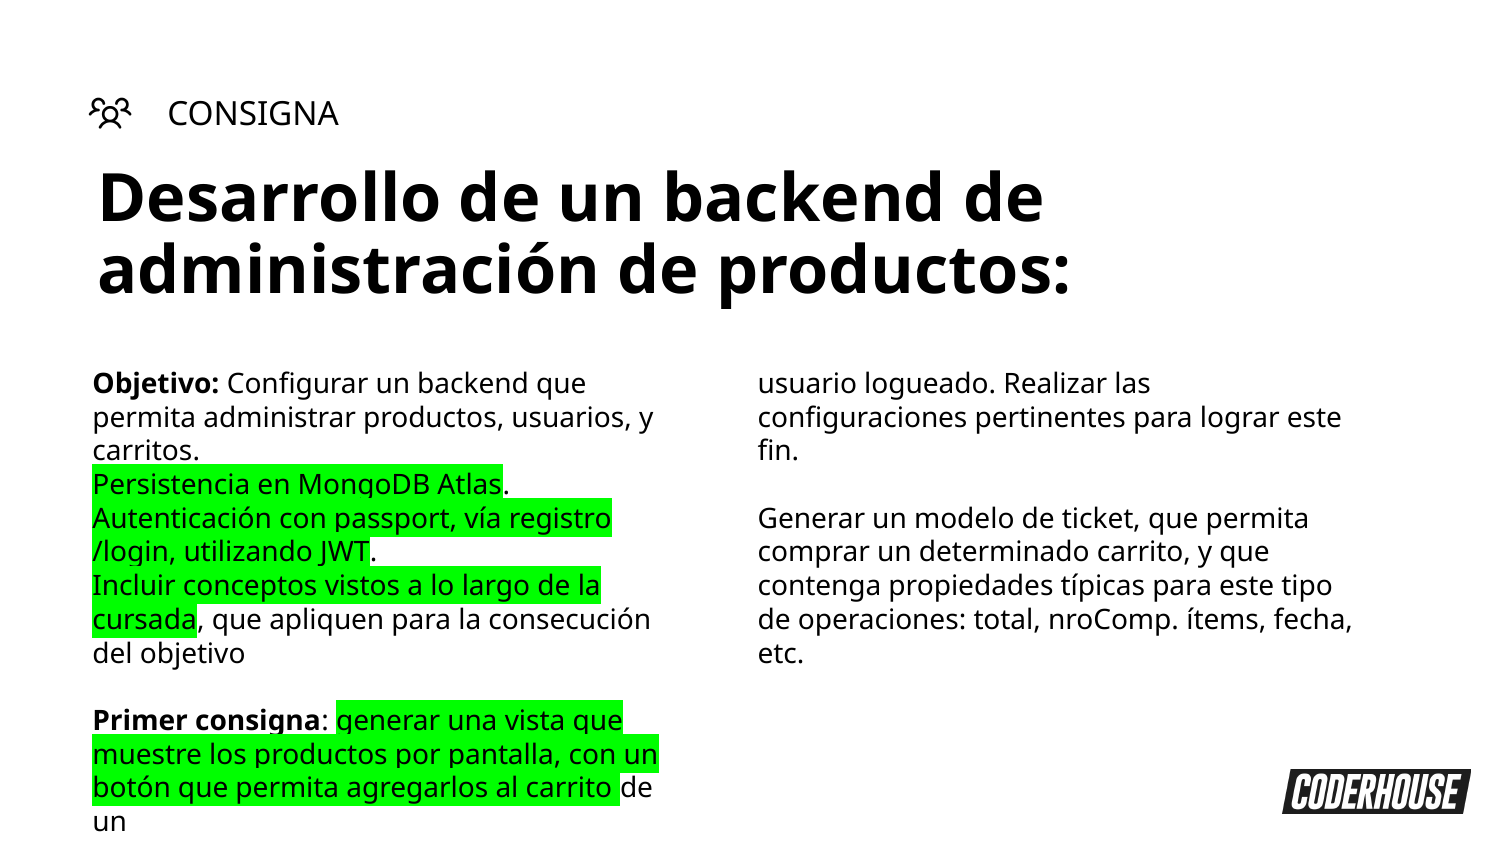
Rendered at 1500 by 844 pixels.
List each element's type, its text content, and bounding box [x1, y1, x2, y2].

text_box usuario logueado. Realizar las configuraciones pertinentes para lograr este fin. Generar un modelo de ticket, que permita comprar un determinado carrito, y que contenga propiedades típicas para este tipo de operaciones: total, nroComp. ítems, fecha, etc. [742, 350, 1372, 684]
text_box CONSIGNA [152, 76, 632, 147]
picture [1281, 769, 1471, 814]
text_box Desarrollo de un backend de administración de productos: [82, 148, 1410, 323]
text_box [74, 76, 146, 148]
text_box Objetivo: Configurar un backend que permita administrar productos, usuarios, y carritos. Persistencia en MongoDB Atlas. Autenticación con passport, vía registro /login, utilizando JWT. Incluir conceptos vistos a lo largo de la cursada, que apliquen para la consecución del objetivo Primer consigna: generar una vista que muestre los productos por pantalla, con un botón que permita agregarlos al carrito de un [77, 350, 707, 844]
